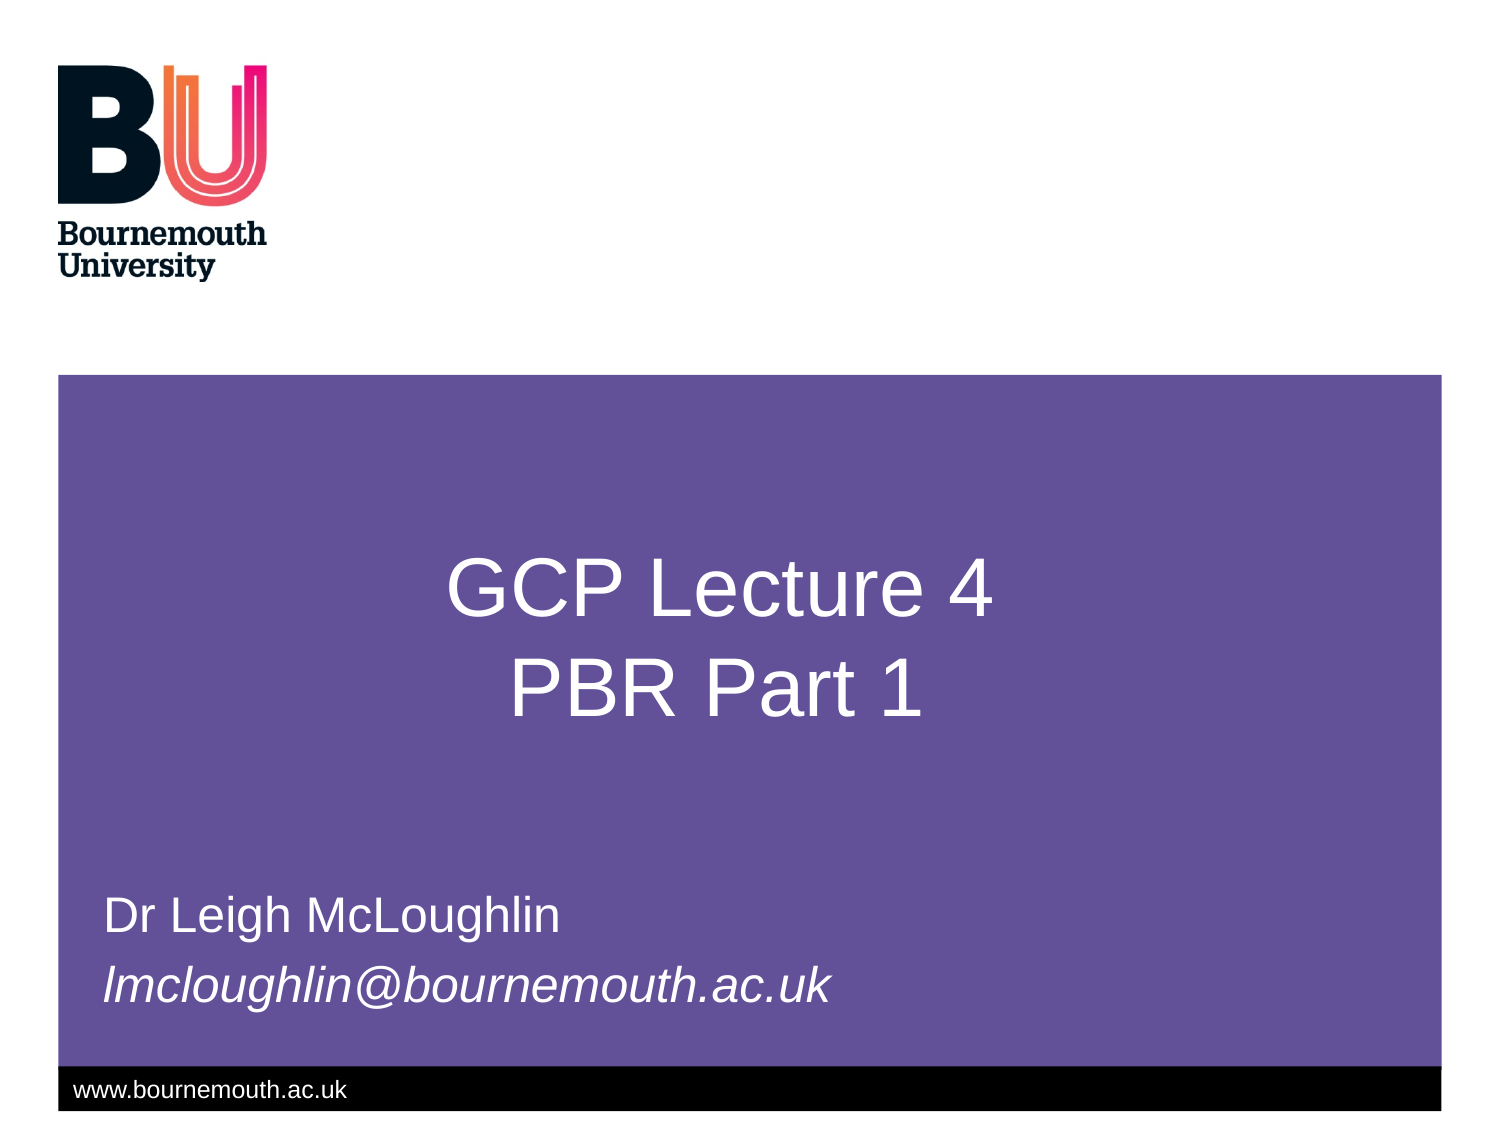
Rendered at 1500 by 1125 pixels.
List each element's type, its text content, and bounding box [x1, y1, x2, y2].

picture [58, 58, 274, 282]
subtitle Dr Leigh McLoughlin lmcloughlin@bournemouth.ac.uk [58, 874, 1377, 1013]
title GCP Lecture 4 PBR Part 1 [58, 441, 1377, 826]
